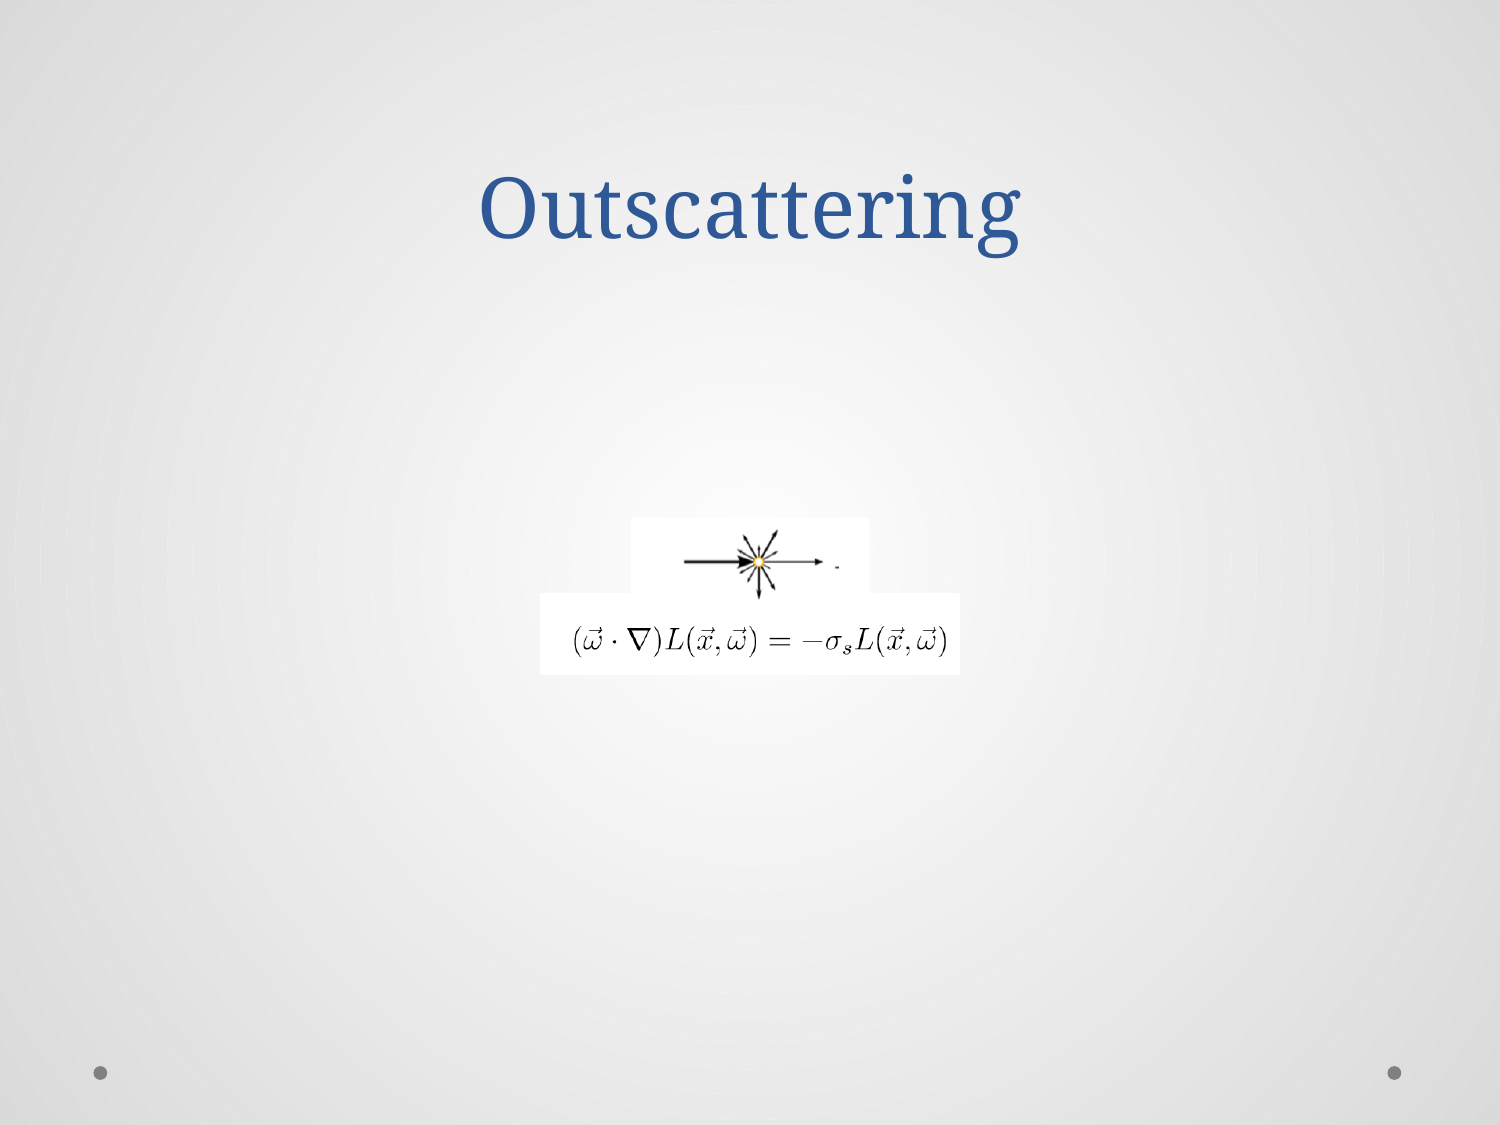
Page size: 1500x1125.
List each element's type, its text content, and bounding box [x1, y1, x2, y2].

picture [630, 518, 869, 607]
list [539, 592, 960, 675]
title Outscattering [75, 0, 1425, 263]
